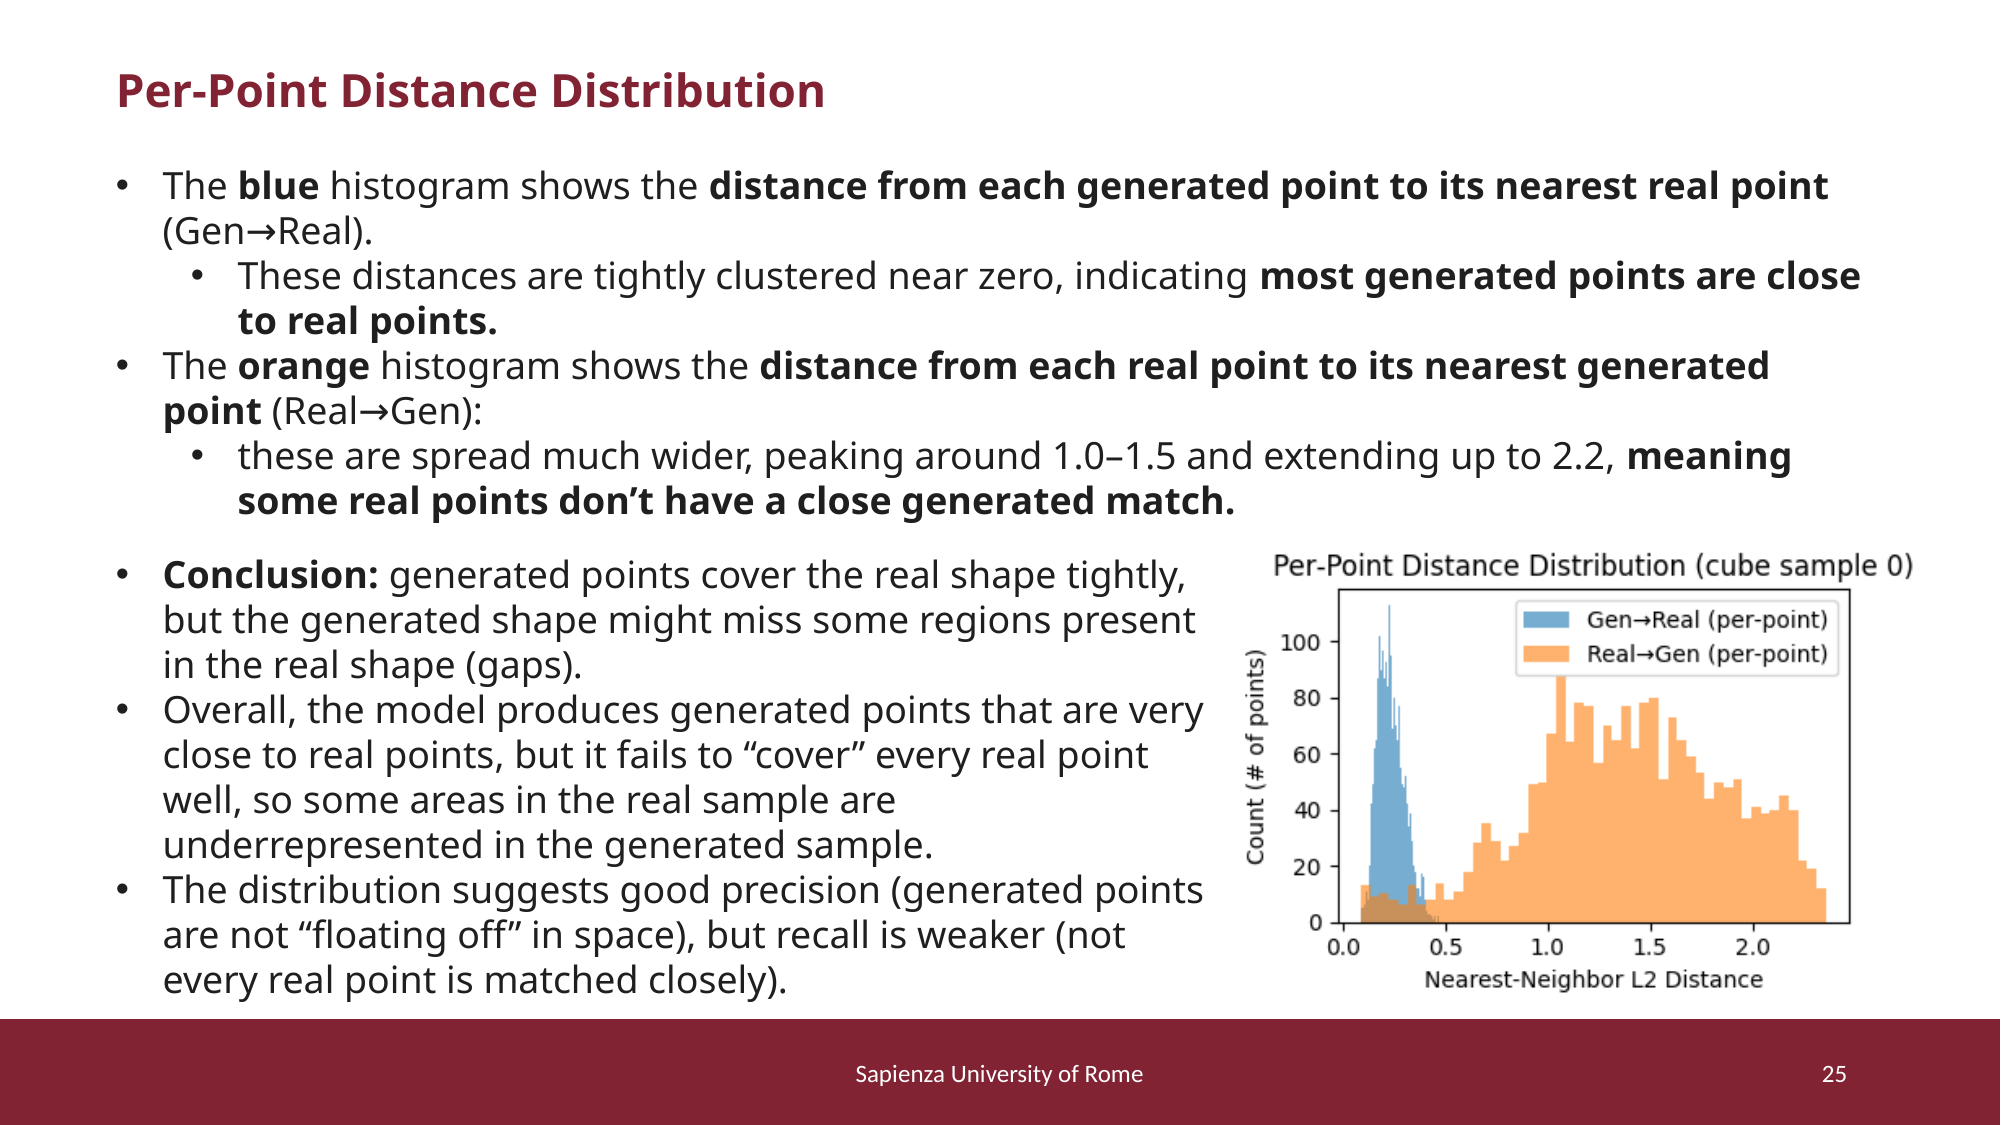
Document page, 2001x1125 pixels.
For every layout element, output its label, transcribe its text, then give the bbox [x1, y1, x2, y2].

picture [1230, 537, 1929, 1009]
picture [0, 1019, 2000, 1125]
text_box Conclusion: generated points cover the real shape tightly, but the generated shape might miss some regions present in the real shape (gaps). Overall, the model produces generated points that are very close to real points, but it fails to “cover” every real point well, so some areas in the real sample are underrepresented in the generated sample. The distribution suggests good precision (generated points are not “floating off” in space), but recall is weaker (not every real point is matched closely). [101, 543, 1230, 1009]
text_box Per-Point Distance Distribution The blue histogram shows the distance from each generated point to its nearest real point (Gen→Real). These distances are tightly clustered near zero, indicating most generated points are close to real points. The orange histogram shows the distance from each real point to its nearest generated point (Real→Gen): these are spread much wider, peaking around 1.0–1.5 and extending up to 2.2, meaning some real points don’t have a close generated match. [101, 54, 1884, 530]
